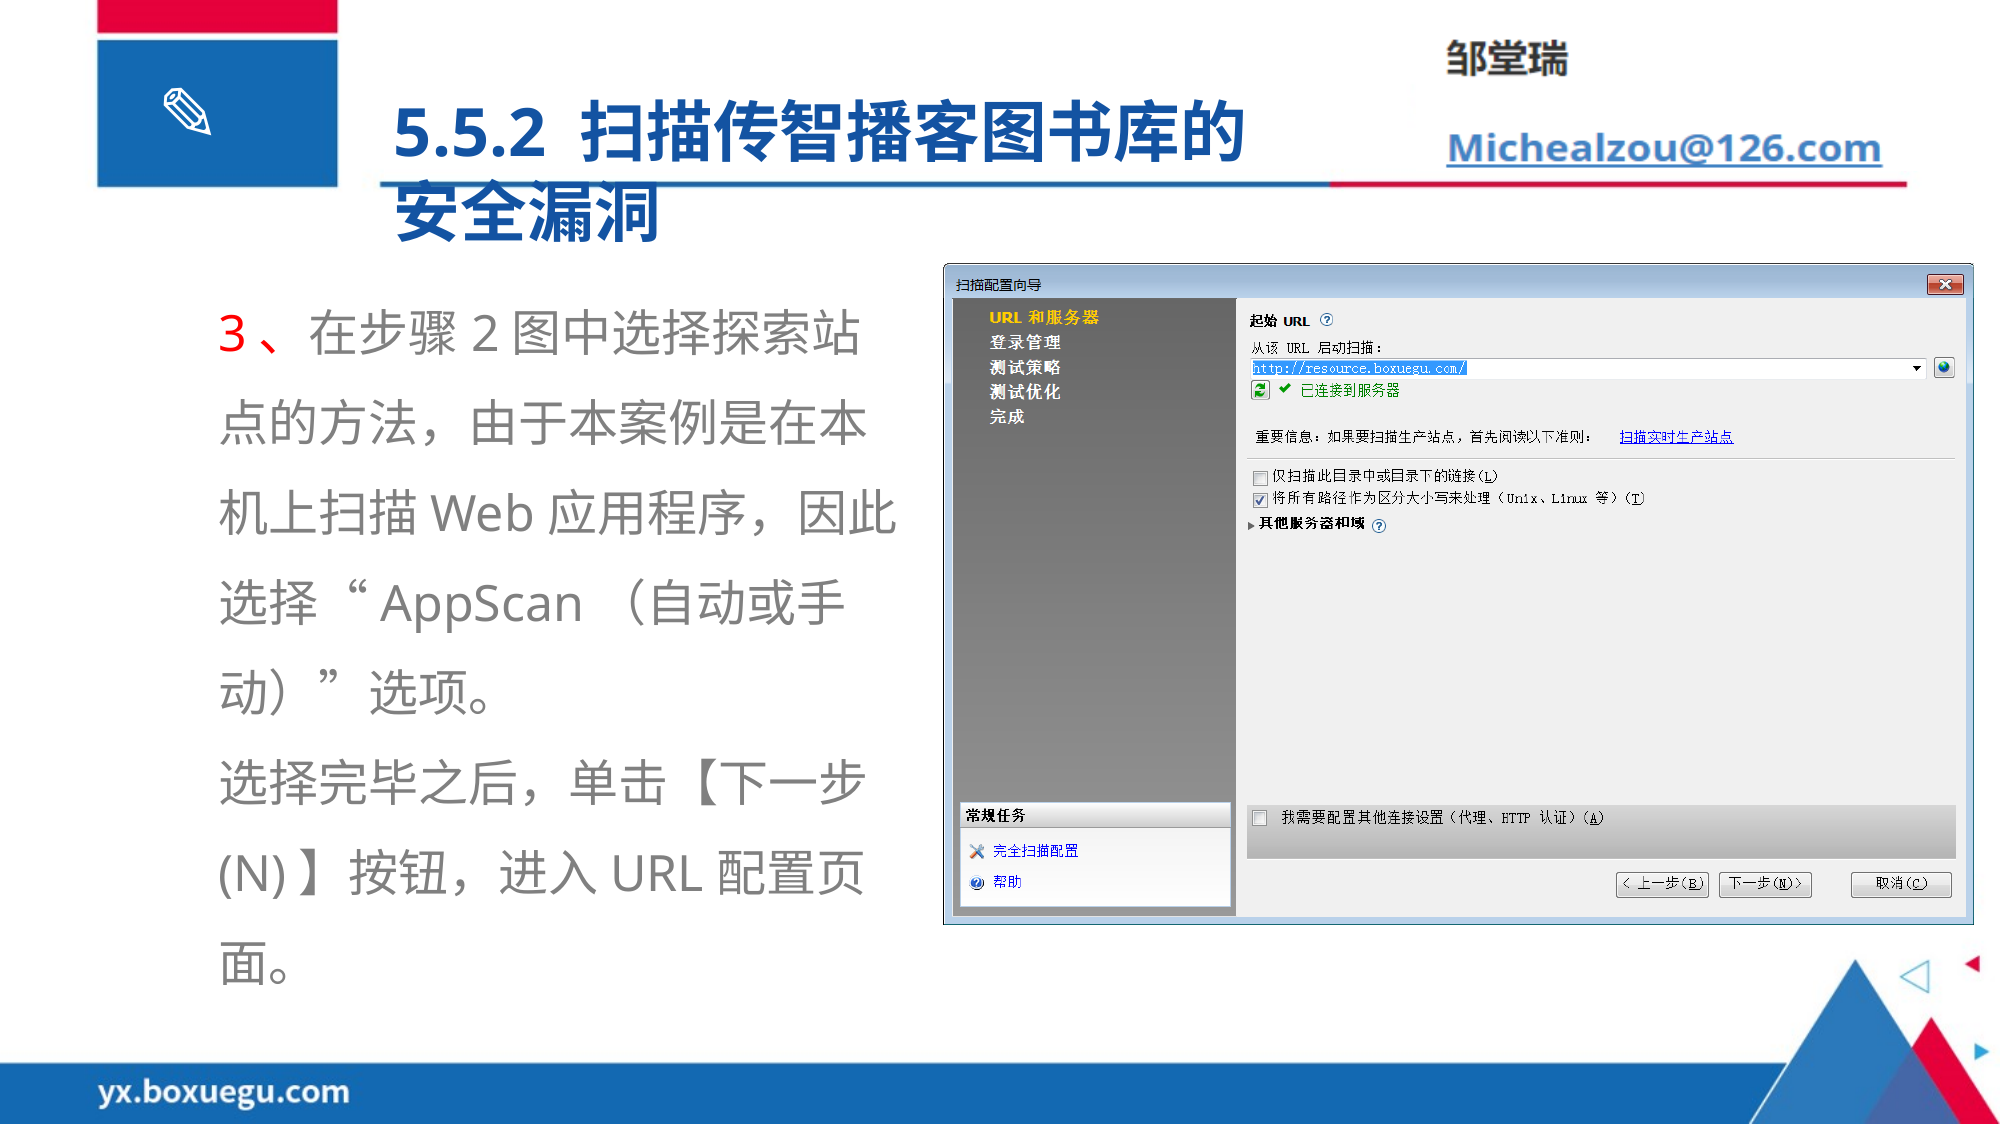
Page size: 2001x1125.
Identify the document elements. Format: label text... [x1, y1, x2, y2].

text_box 5.5.2 扫描传智播客图书库的 安全漏洞 [379, 82, 1549, 257]
text_box 3、在步骤2图中选择探索站点的方法，由于本案例是在本机上扫描Web应用程序，因此选择“AppScan（自动或手动）”选项。 选择完毕之后，单击【下一步(N)】按钮，进入URL配置页面。 [203, 263, 919, 925]
picture [0, 0, 2000, 1124]
